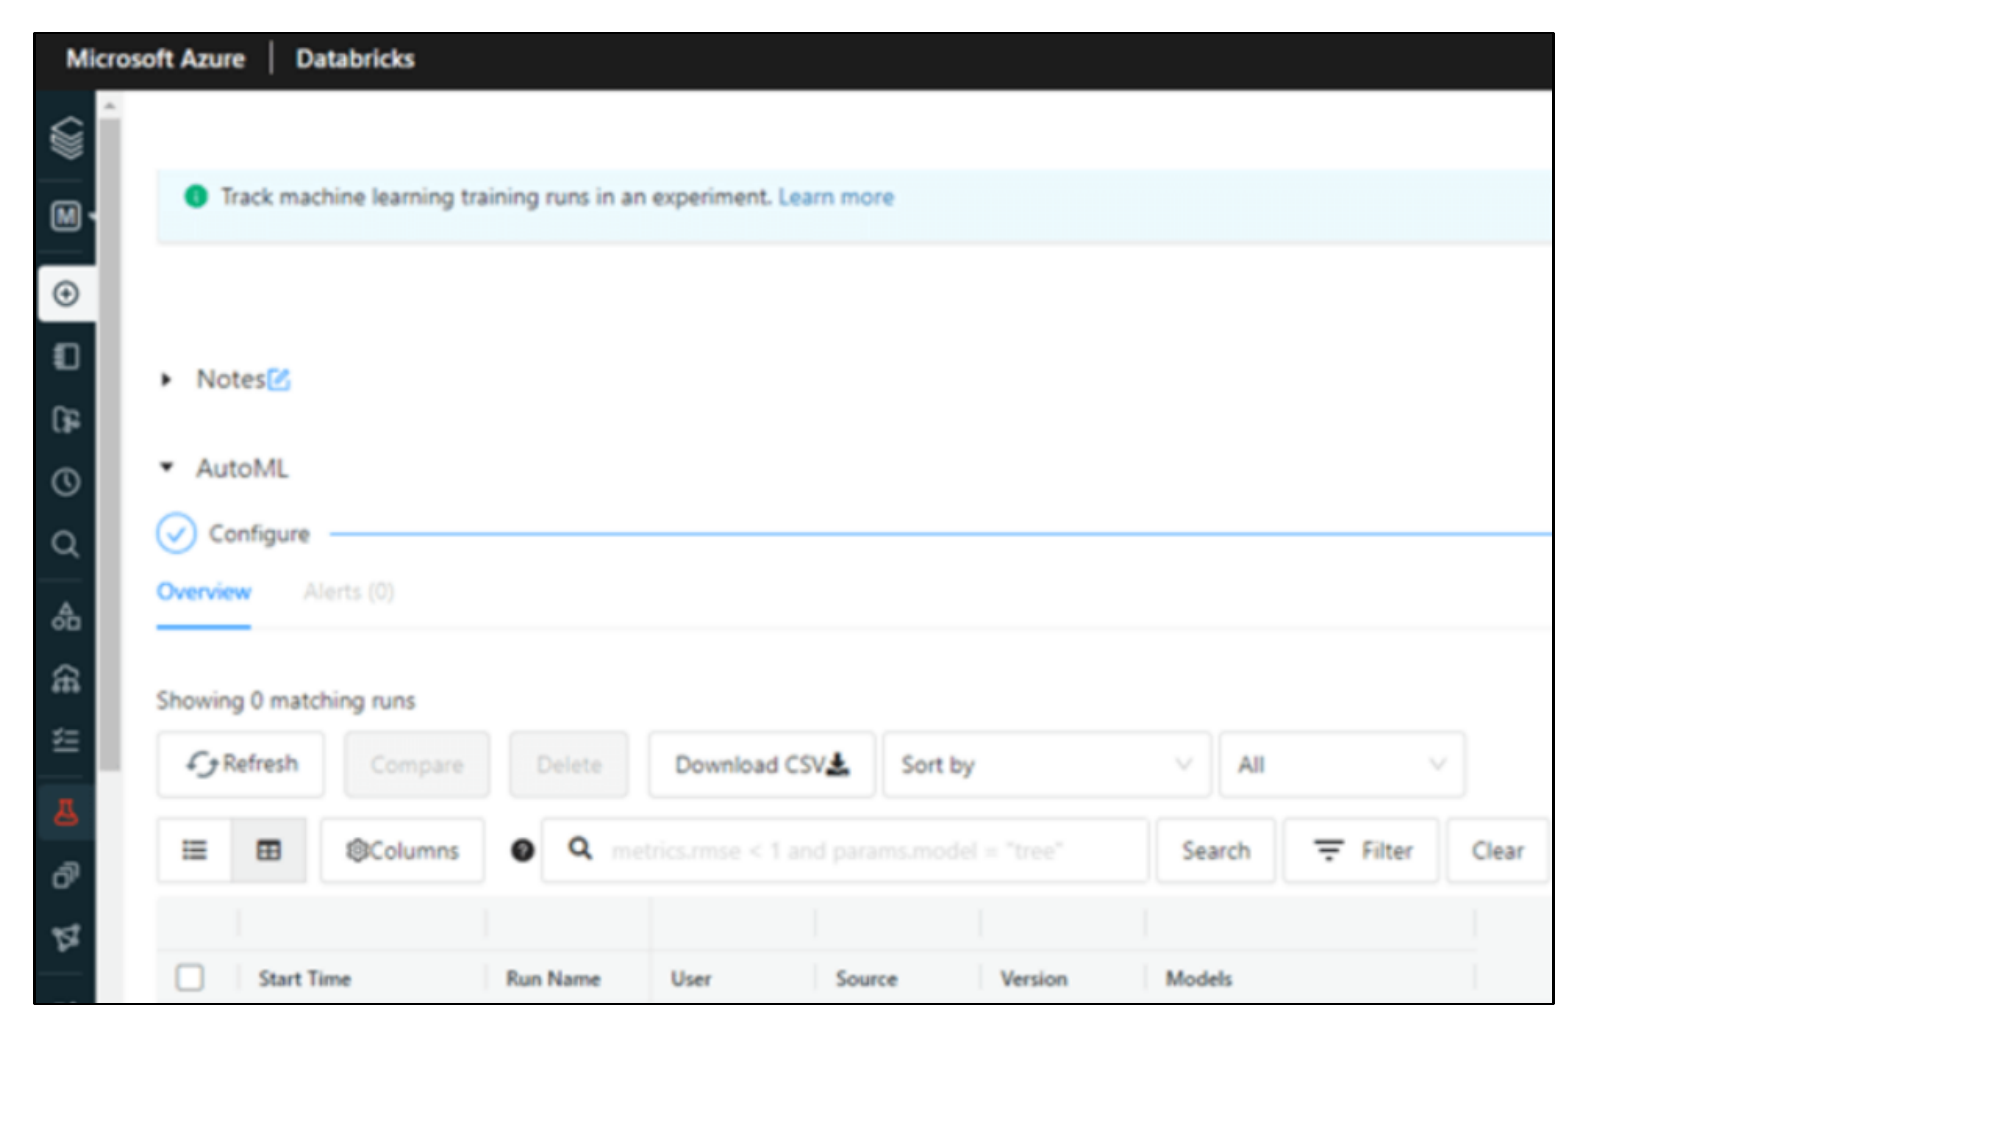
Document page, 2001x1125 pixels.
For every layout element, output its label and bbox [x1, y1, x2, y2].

picture [35, 34, 1553, 1003]
